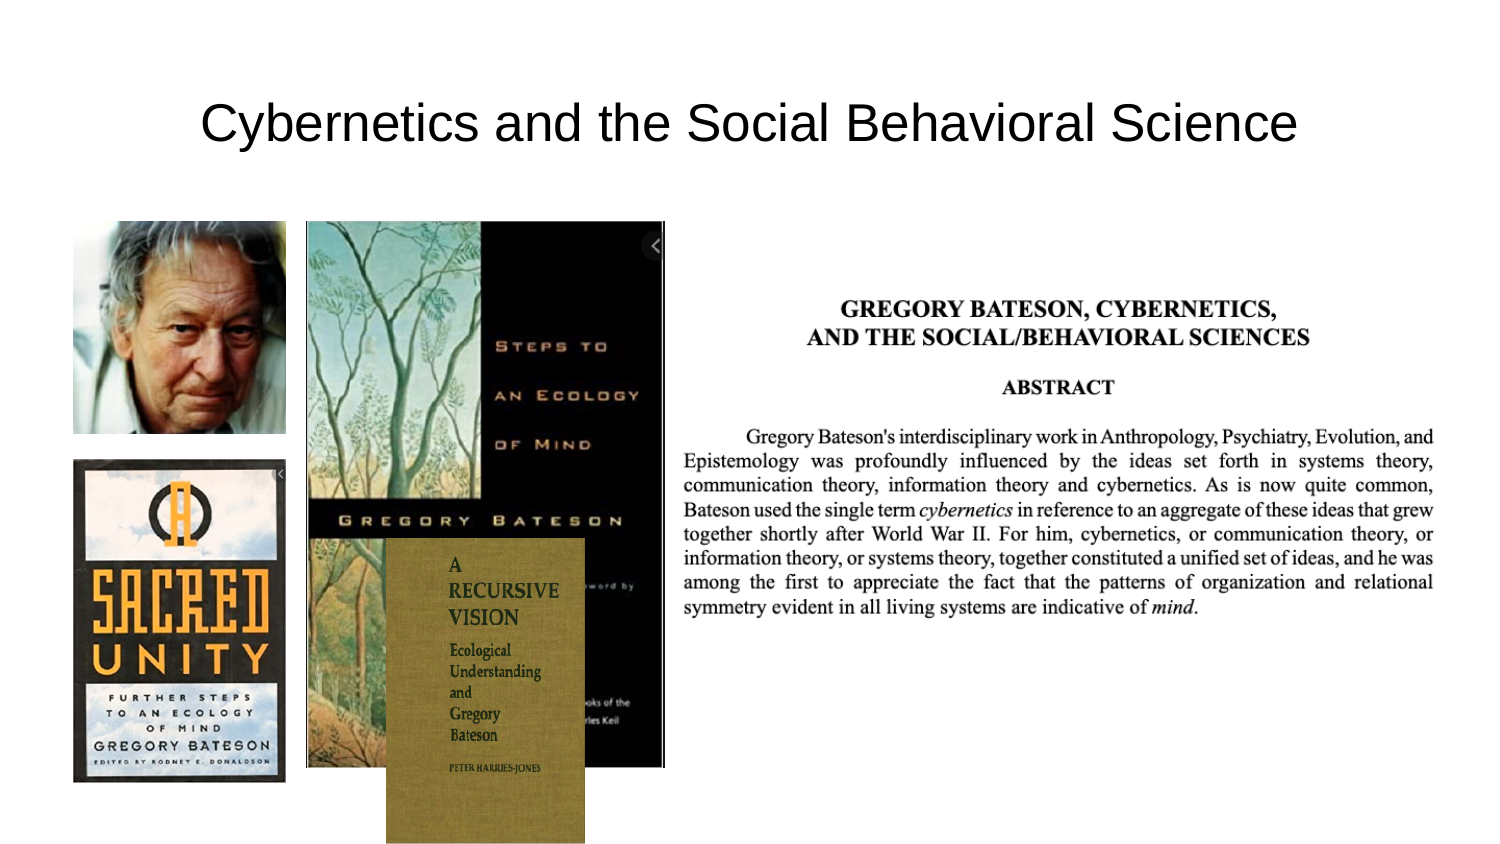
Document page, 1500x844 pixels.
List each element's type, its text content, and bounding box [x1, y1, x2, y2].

title Cybernetics and the Social Behavioral Science [51, 72, 1449, 167]
picture [668, 270, 1453, 622]
picture [305, 221, 665, 844]
picture [73, 459, 286, 784]
picture [73, 221, 286, 434]
